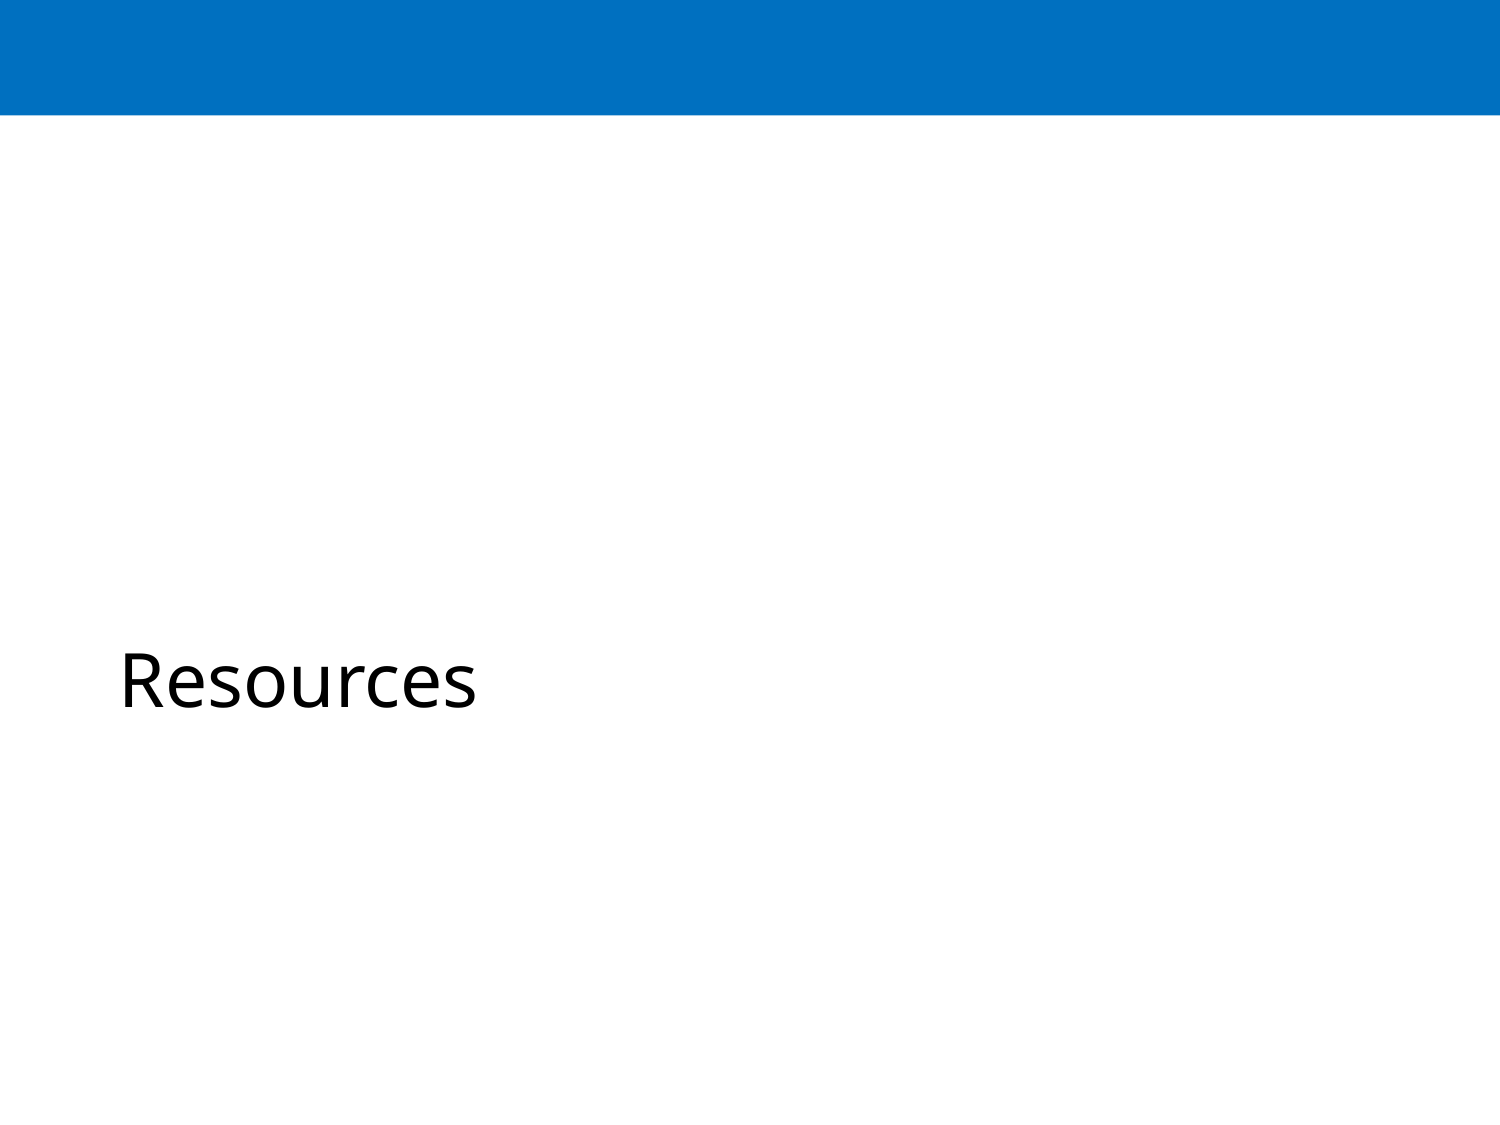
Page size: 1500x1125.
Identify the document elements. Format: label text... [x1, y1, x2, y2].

list Resources [118, 476, 1394, 724]
